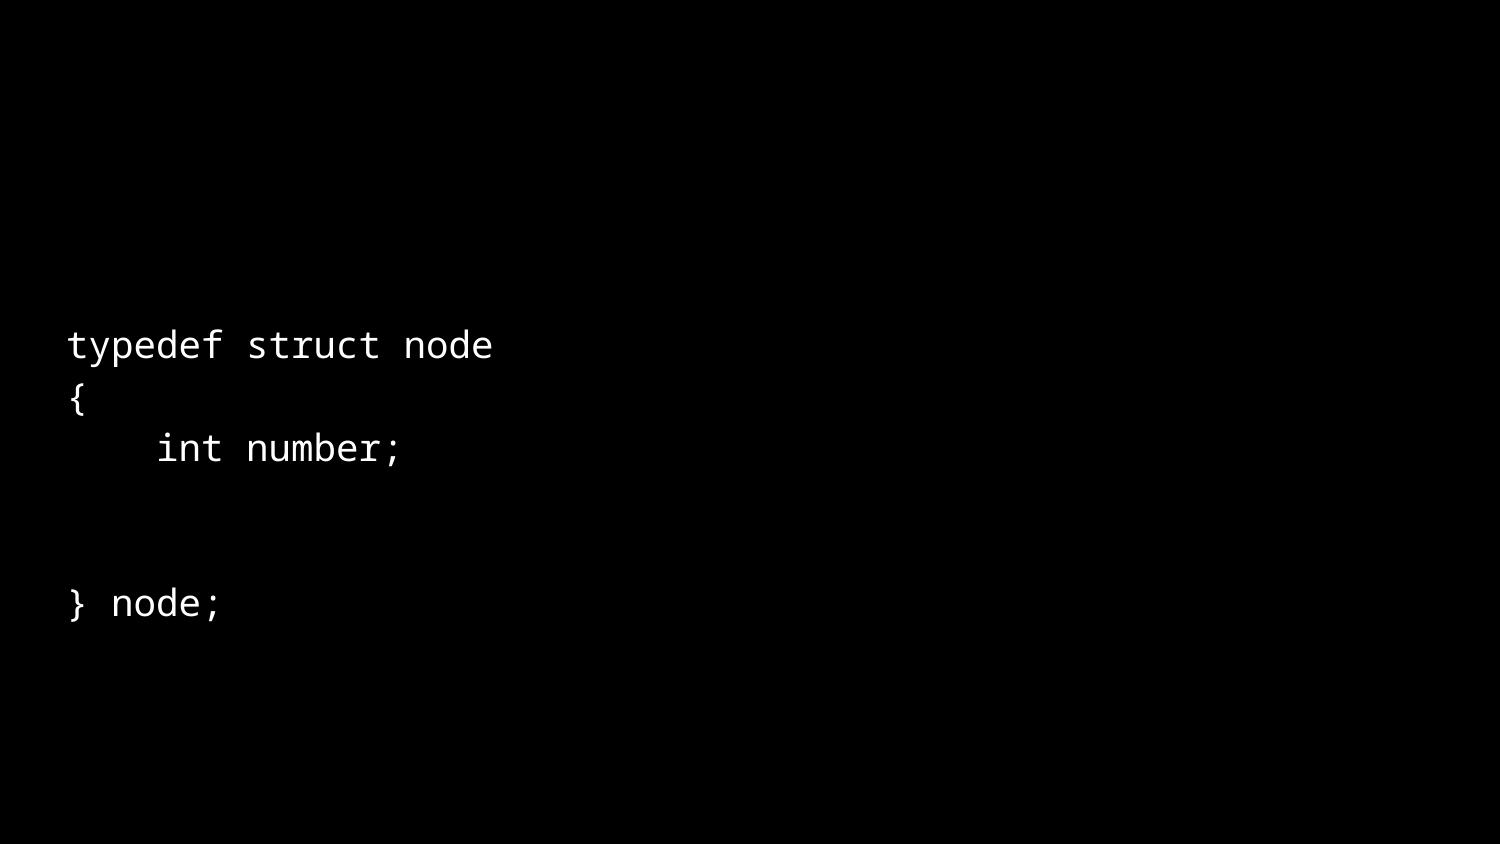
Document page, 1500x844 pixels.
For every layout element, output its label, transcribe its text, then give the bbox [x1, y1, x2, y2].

list typedef struct node { int number; } node; [51, 189, 1449, 750]
